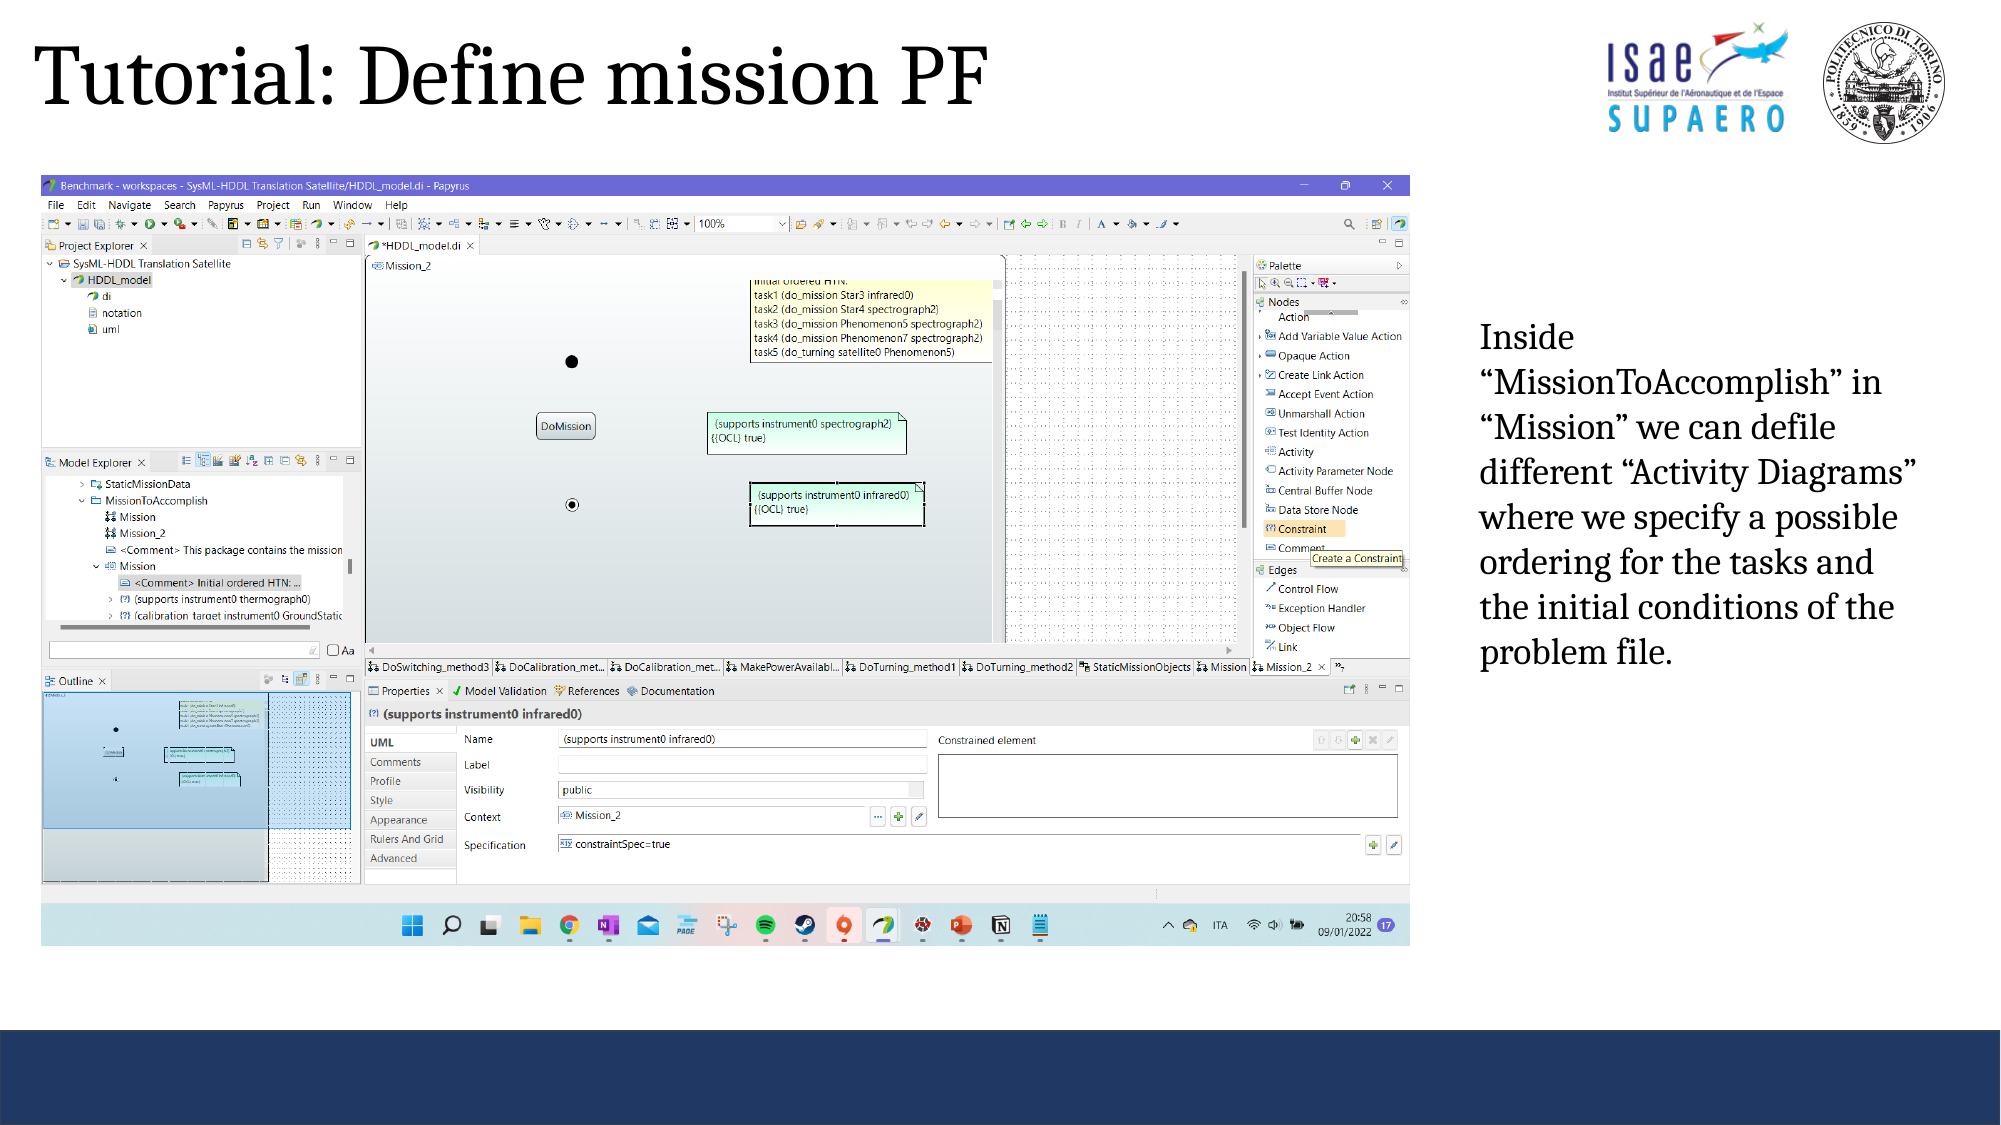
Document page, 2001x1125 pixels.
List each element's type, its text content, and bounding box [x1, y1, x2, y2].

title Tutorial: Define mission PF [18, 22, 1544, 132]
picture [1771, 109, 1779, 128]
picture [41, 175, 1410, 946]
picture [1608, 22, 1788, 132]
picture [1823, 22, 1945, 144]
text_box Inside “MissionToAccomplish” in “Mission” we can defile different “Activity Diagrams” where we specify a possible ordering for the tasks and the initial conditions of the problem file. [1464, 304, 1938, 770]
